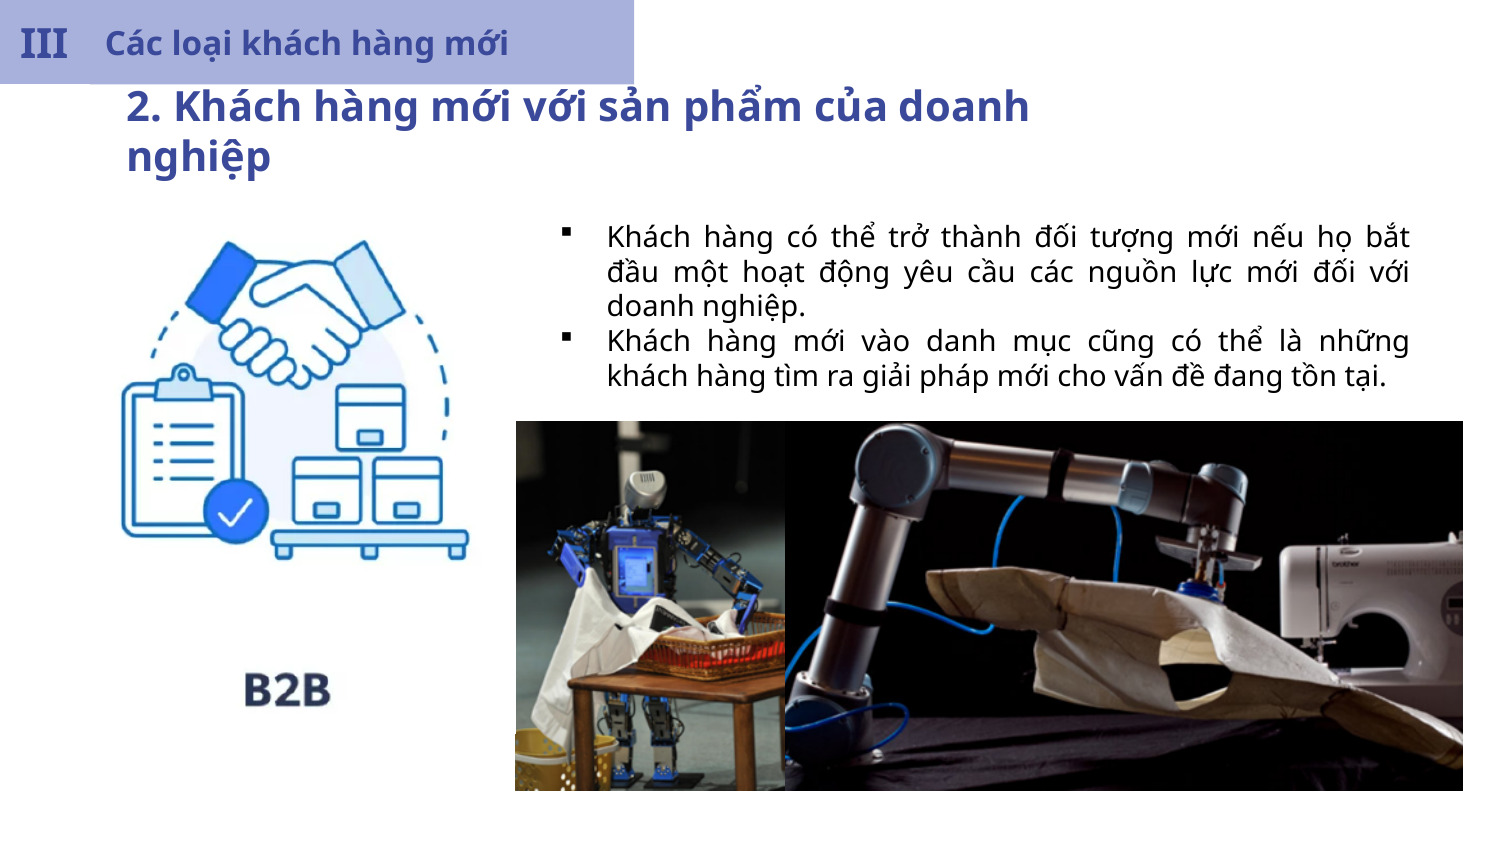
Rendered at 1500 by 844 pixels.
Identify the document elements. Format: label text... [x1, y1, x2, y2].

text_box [0, 0, 635, 85]
text_box 2. Khách hàng mới với sản phẩm của doanh nghiệp [111, 94, 1138, 166]
text_box Khách hàng có thể trở thành đối tượng mới nếu họ bắt đầu một hoạt động yêu cầu các nguồn lực mới đối với doanh nghiệp. Khách hàng mới vào danh mục cũng có thể là những khách hàng tìm ra giải pháp mới cho vấn đề đang tồn tại. [545, 210, 1426, 400]
picture [88, 210, 1464, 792]
